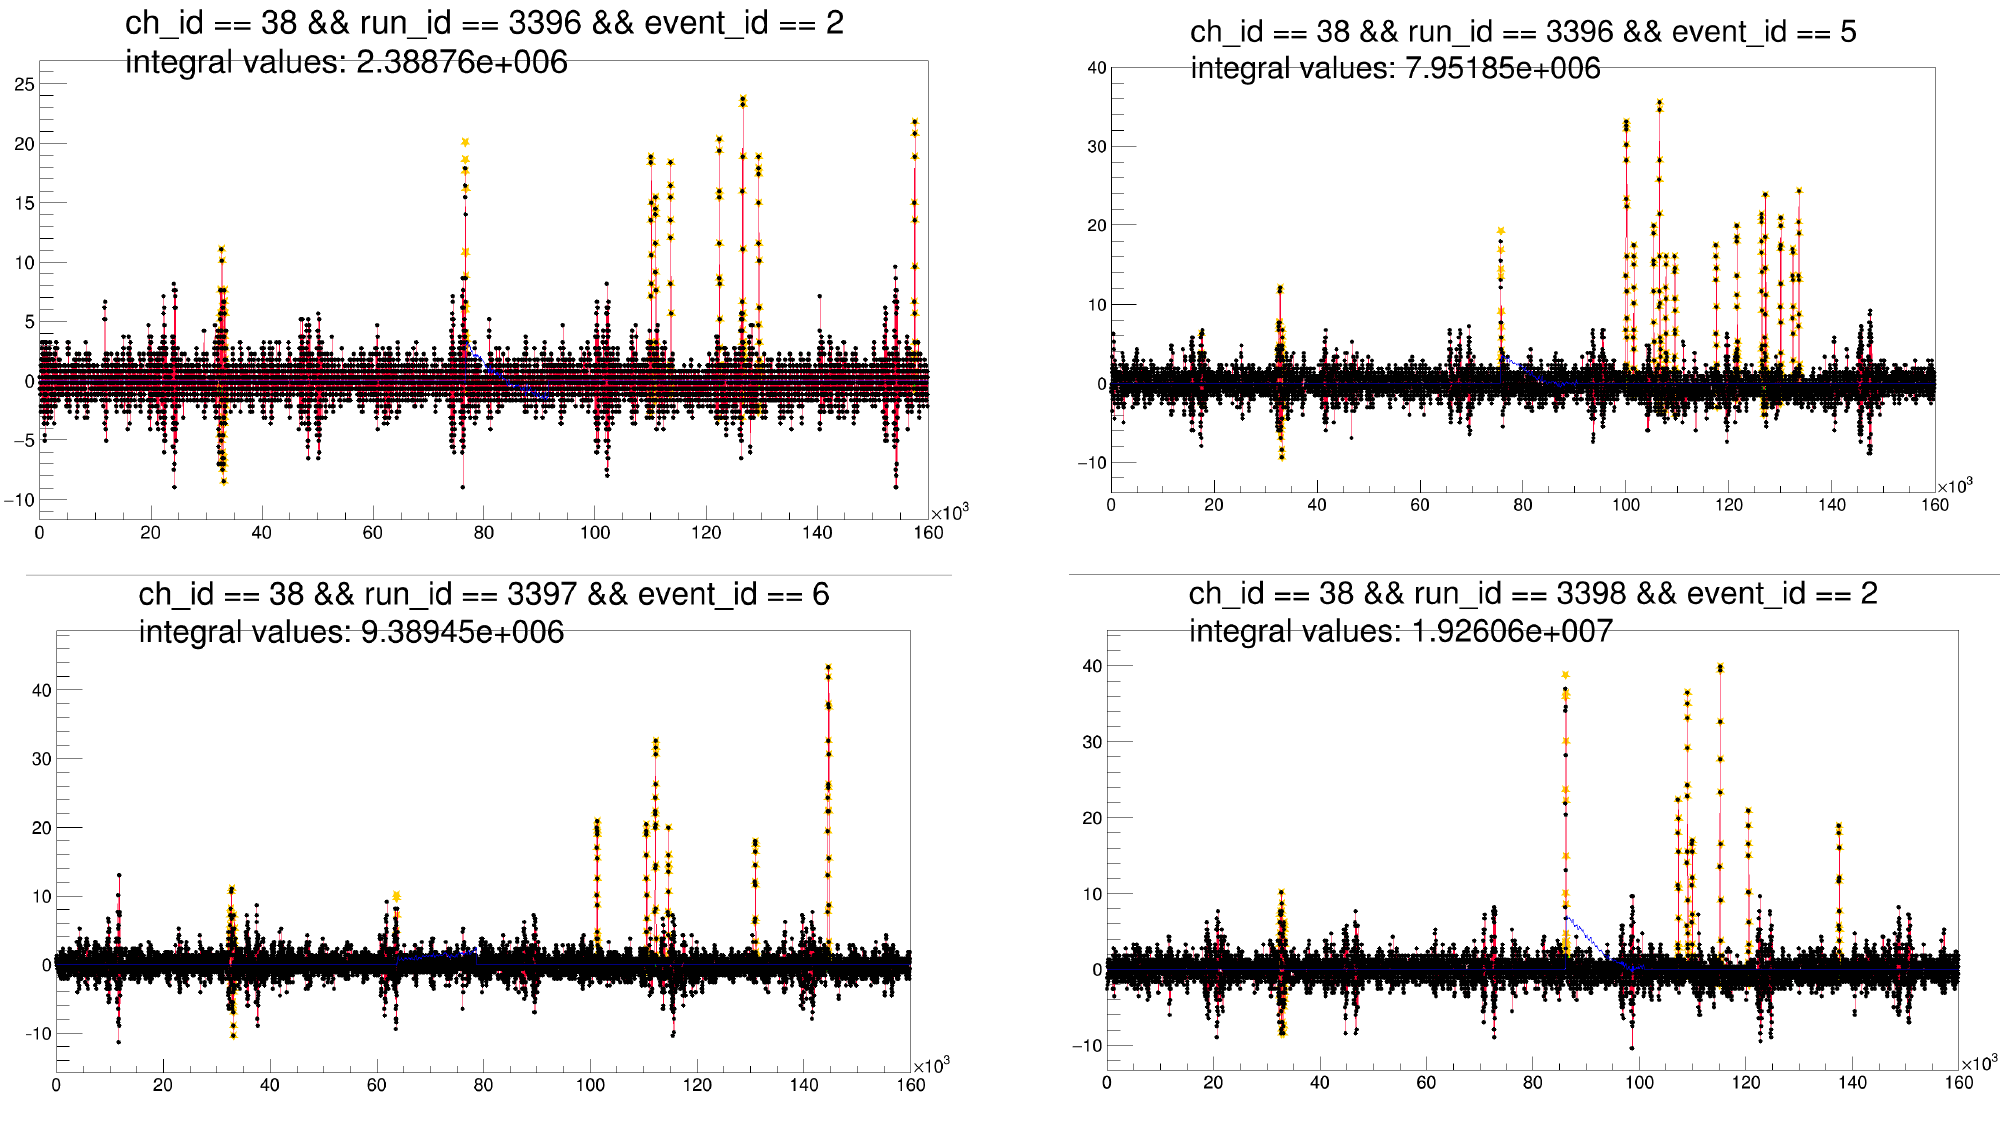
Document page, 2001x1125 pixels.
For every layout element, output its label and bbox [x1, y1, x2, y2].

picture [1075, 15, 1979, 515]
picture [1069, 574, 2000, 1094]
picture [0, 7, 970, 543]
picture [26, 574, 952, 1095]
